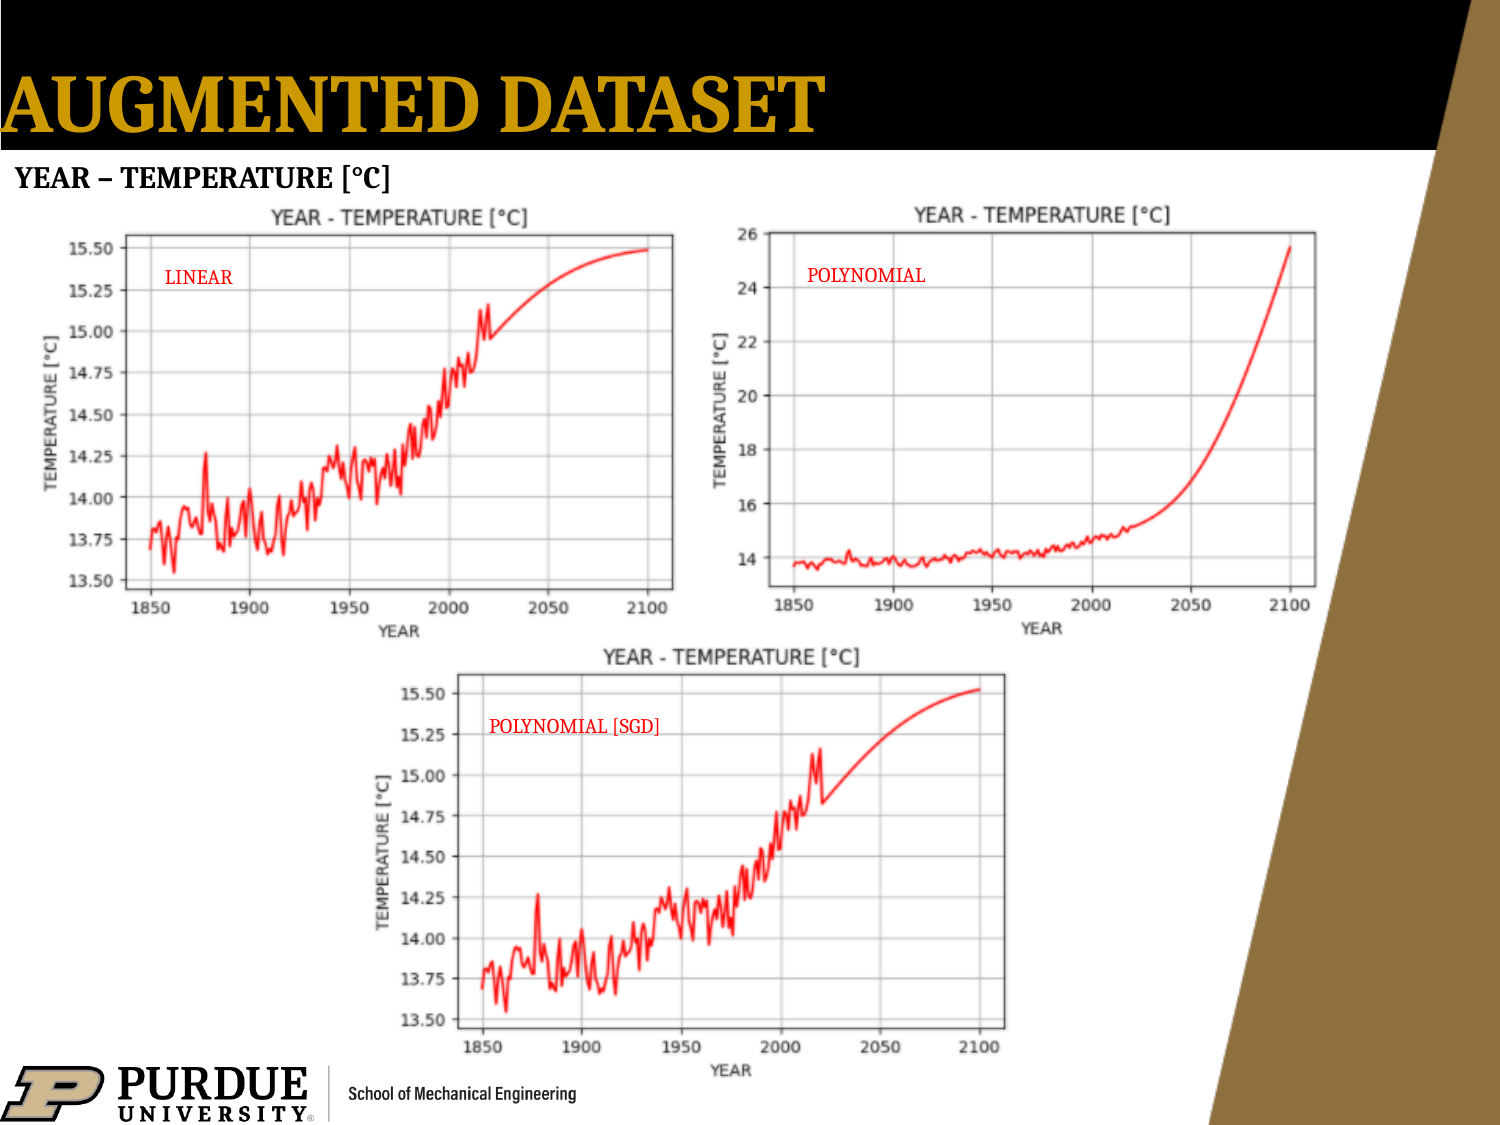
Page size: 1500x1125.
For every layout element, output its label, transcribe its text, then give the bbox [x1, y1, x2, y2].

picture [0, 0, 1500, 1125]
text_box YEAR – TEMPERATURE [°C] [0, 158, 1203, 202]
picture [0, 202, 1015, 1125]
